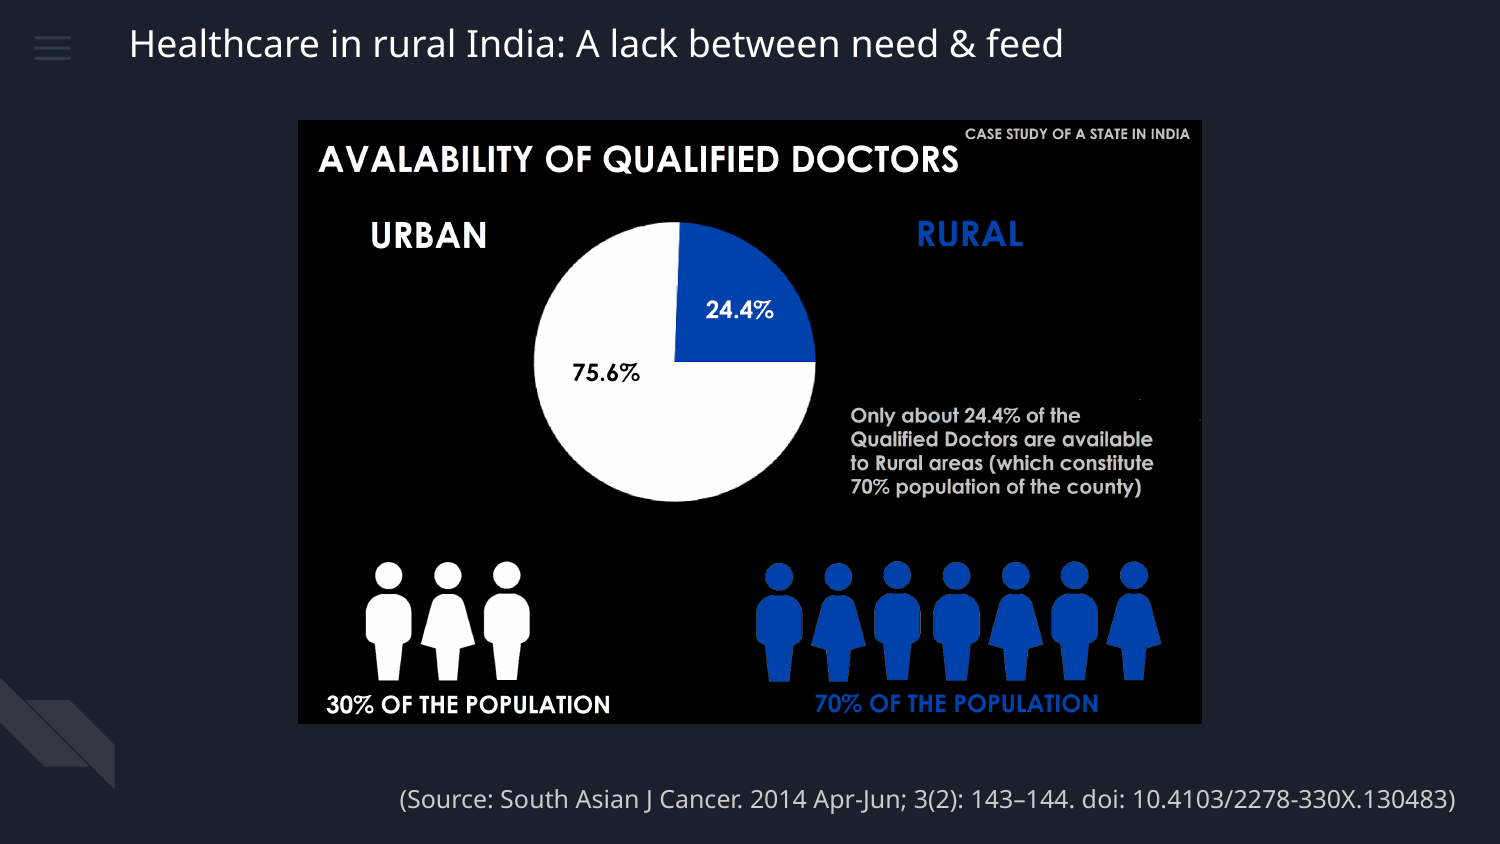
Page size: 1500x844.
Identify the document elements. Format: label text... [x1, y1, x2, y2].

text_box (Source: South Asian J Cancer. 2014 Apr-Jun; 3(2): 143–144. doi: 10.4103/2278-330X.130483) [201, 768, 1473, 822]
picture [297, 120, 1203, 724]
list Healthcare in rural India: A lack between need & feed [113, 50, 1154, 117]
